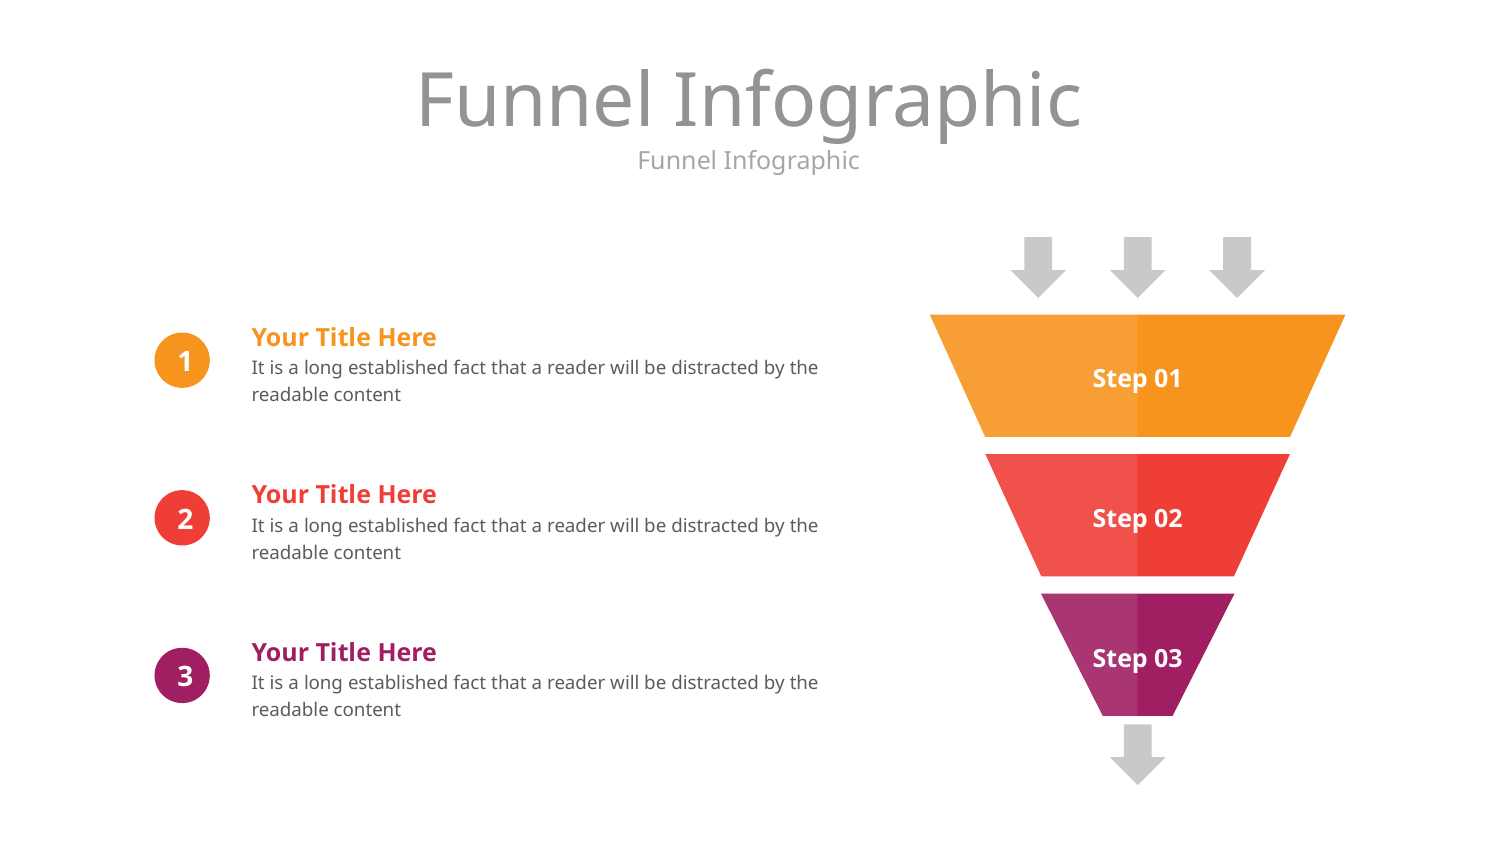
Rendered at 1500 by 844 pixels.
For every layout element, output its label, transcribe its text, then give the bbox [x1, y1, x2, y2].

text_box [929, 237, 1346, 786]
text_box 1 [152, 330, 212, 390]
title Funnel Infographic [62, 55, 1436, 138]
text_box 3 [152, 645, 212, 706]
text_box Your Title Here It is a long established fact that a reader will be distracted by the readable content [236, 307, 889, 413]
text_box Your Title Here It is a long established fact that a reader will be distracted by the readable content [236, 623, 889, 728]
list Funnel Infographic [62, 144, 1436, 174]
text_box Your Title Here It is a long established fact that a reader will be distracted by the readable content [236, 465, 889, 571]
text_box 2 [152, 488, 212, 548]
